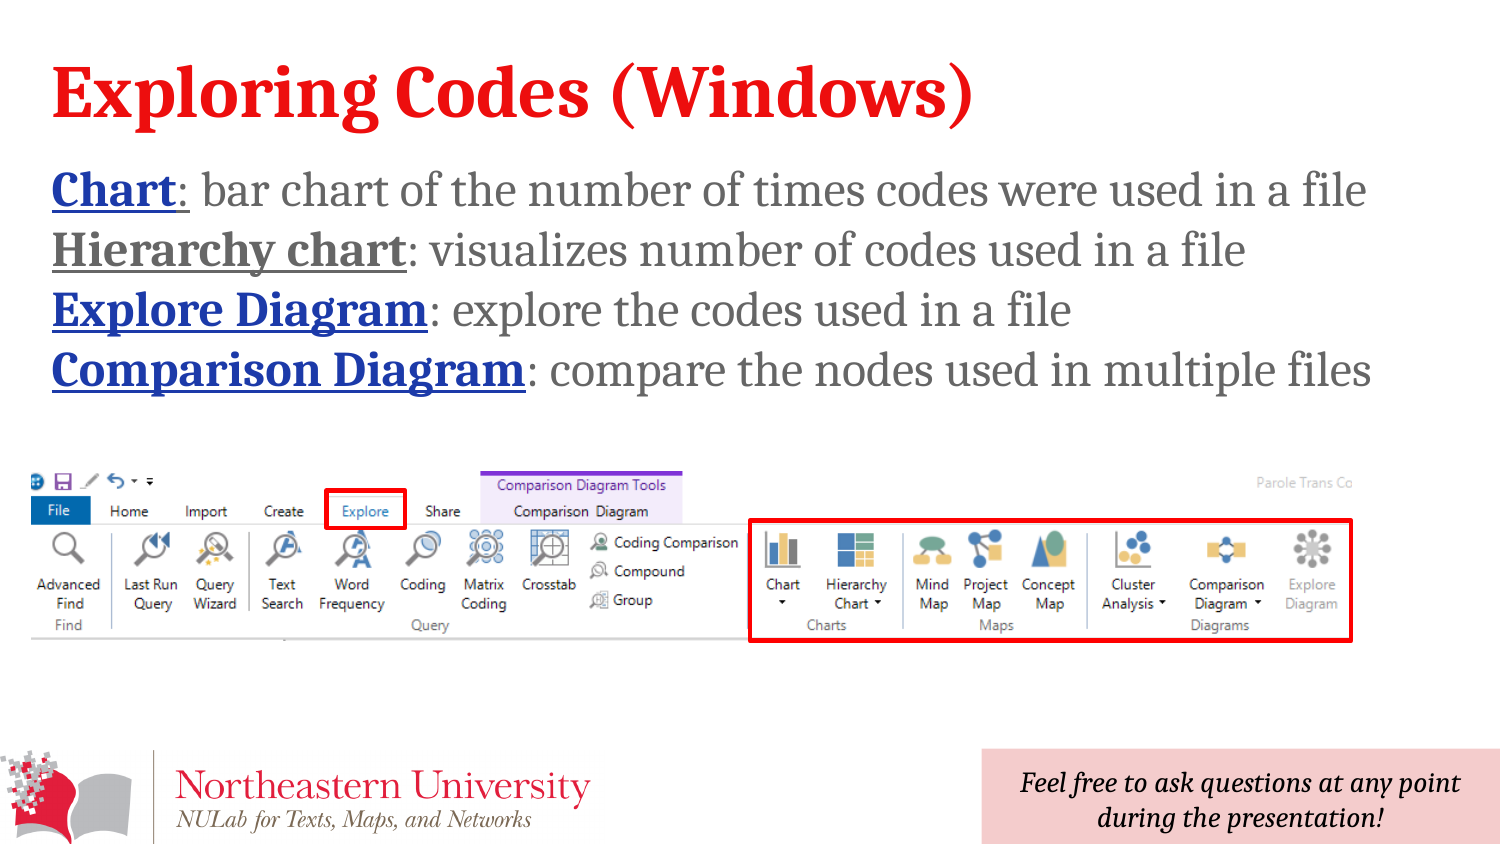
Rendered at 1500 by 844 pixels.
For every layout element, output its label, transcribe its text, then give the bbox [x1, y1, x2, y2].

picture [30, 470, 1352, 642]
list Chart: bar chart of the number of times codes were used in a file Hierarchy chart: visualizes number of codes used in a file Explore Diagram: explore the codes used in a file Comparison Diagram: compare the nodes used in multiple files [36, 141, 1464, 703]
picture [0, 750, 605, 844]
title Exploring Codes (Windows) [36, 27, 1435, 122]
